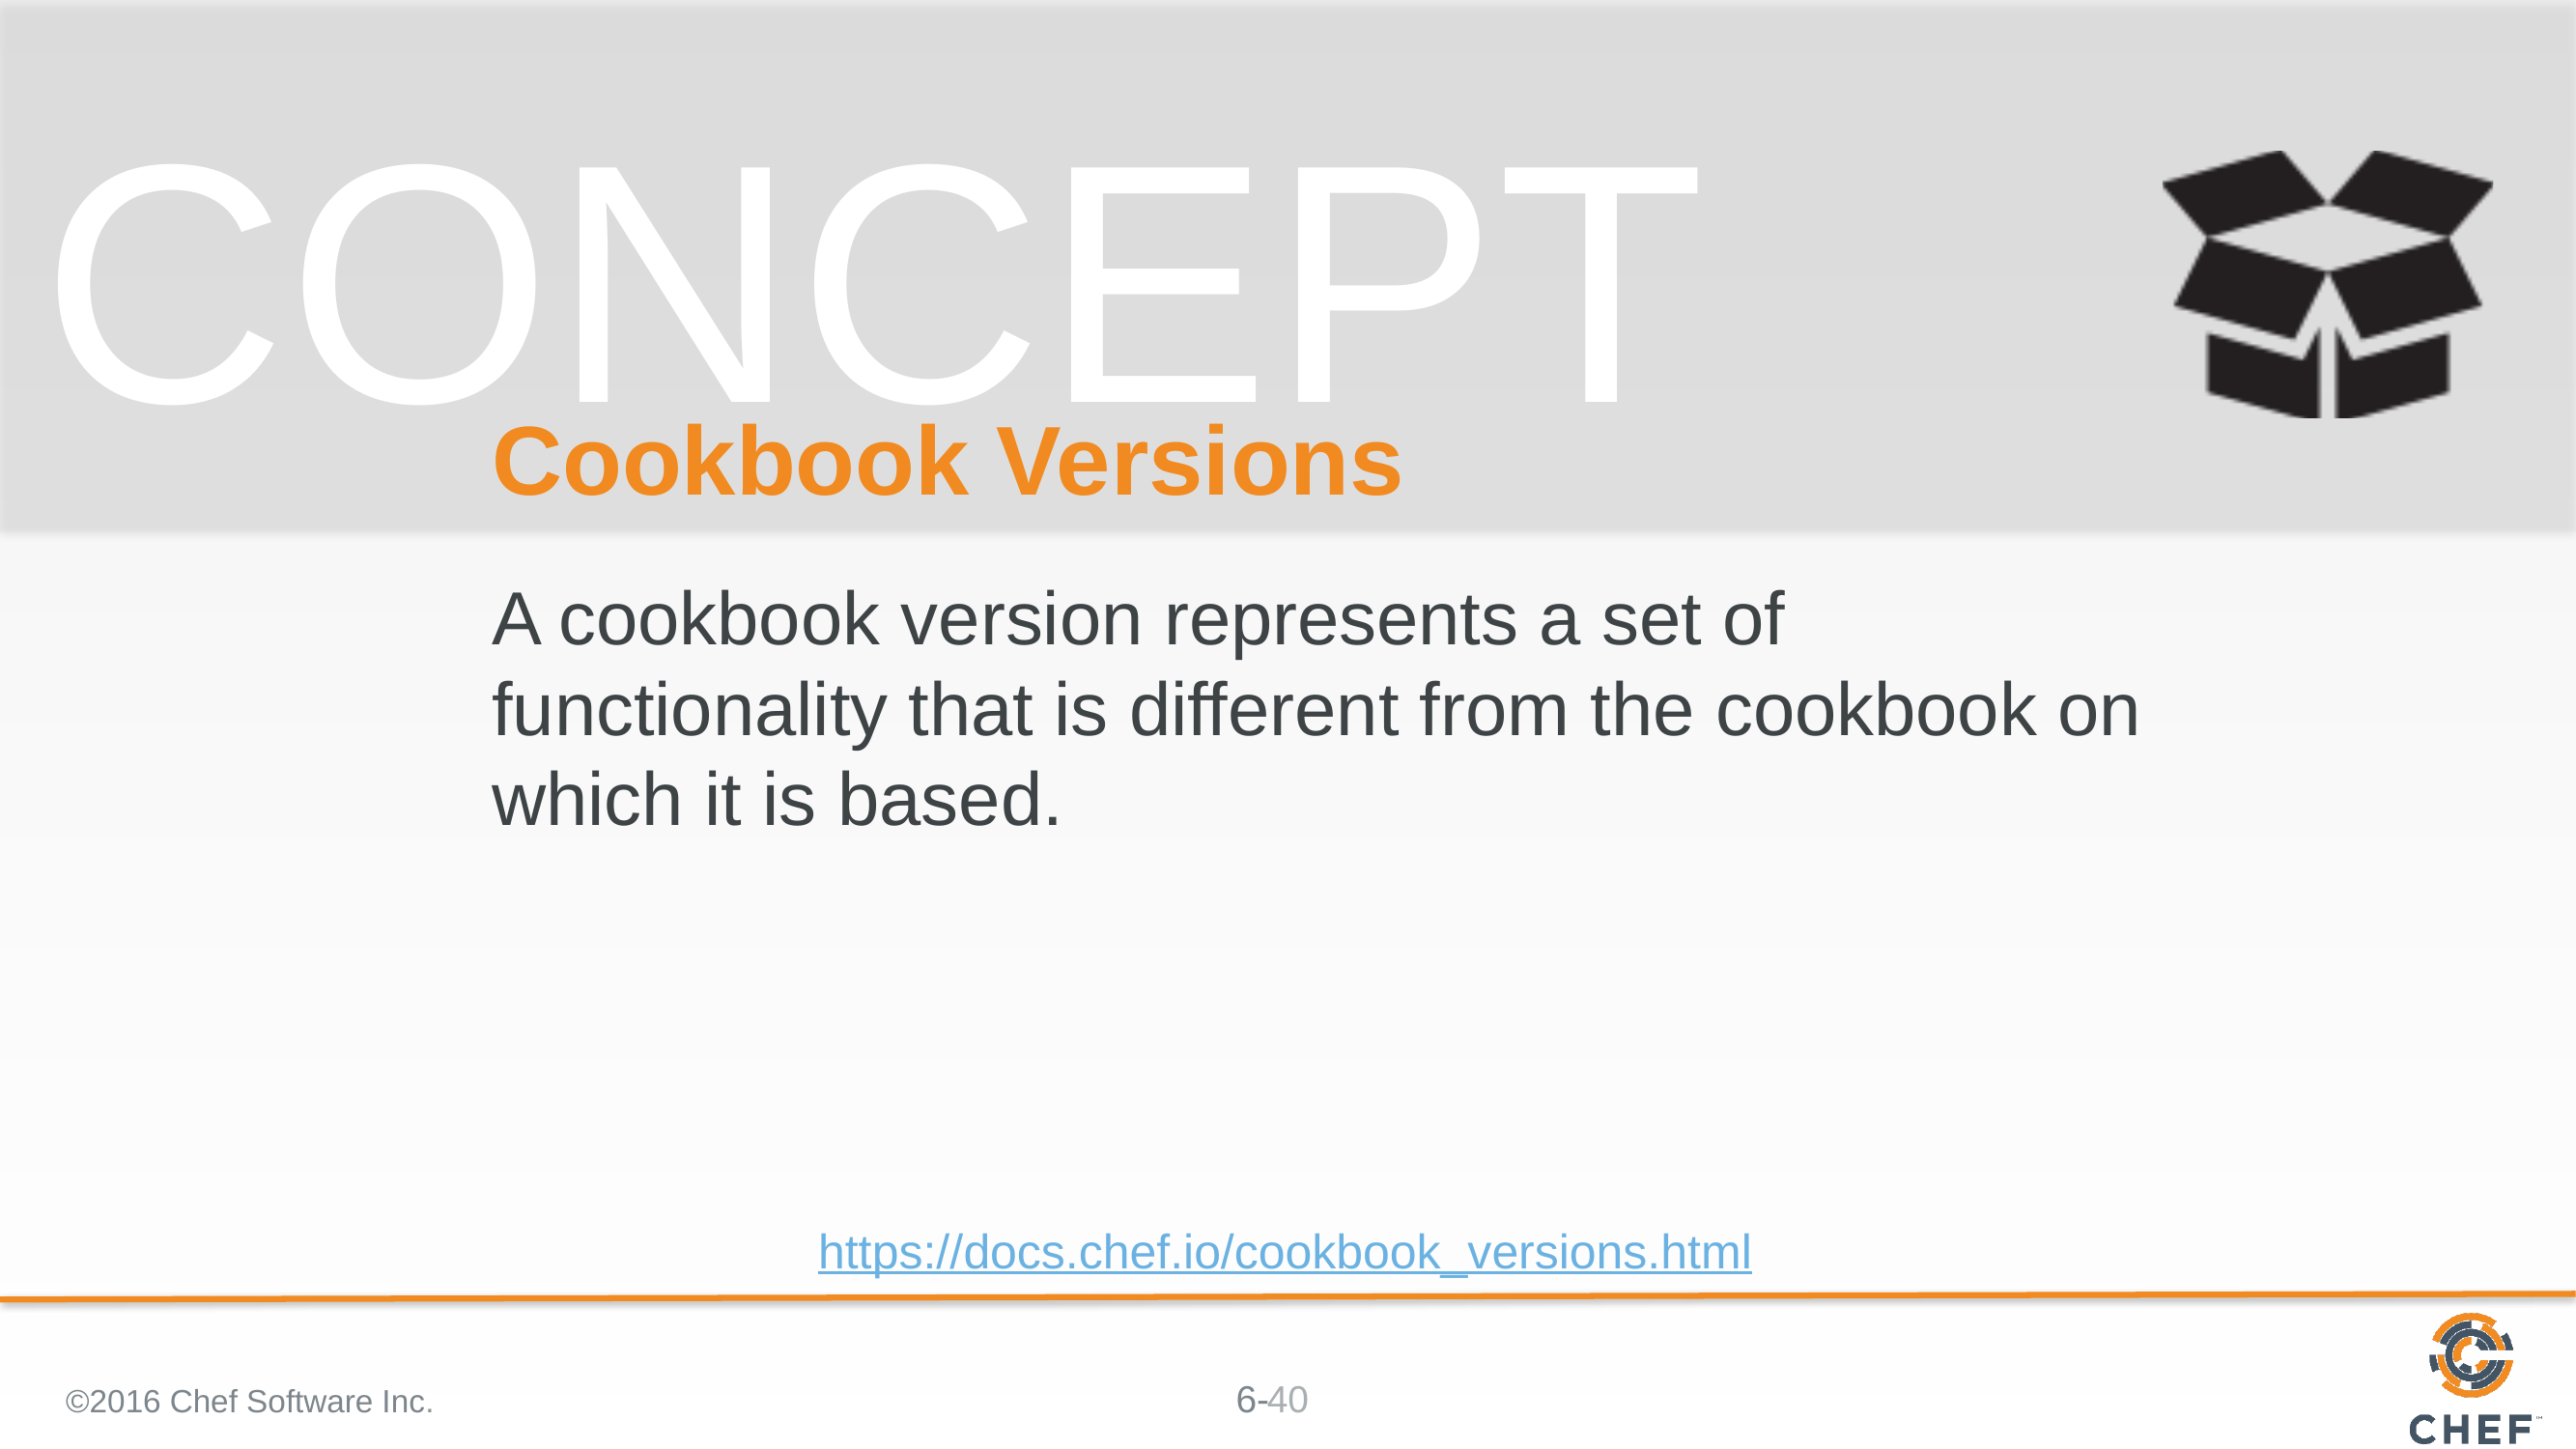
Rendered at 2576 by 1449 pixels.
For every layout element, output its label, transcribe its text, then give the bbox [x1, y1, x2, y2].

picture [2399, 1297, 2550, 1449]
footer ©2016 Chef Software Inc. [51, 1359, 952, 1440]
list https://docs.chef.io/cookbook_versions.html [579, 1220, 1993, 1303]
subtitle A cookbook version represents a set of functionality that is different from the cookbook on which it is based. [477, 555, 2217, 1199]
title Cookbook Versions [477, 395, 2217, 531]
slide_number 40 [998, 1359, 1578, 1437]
